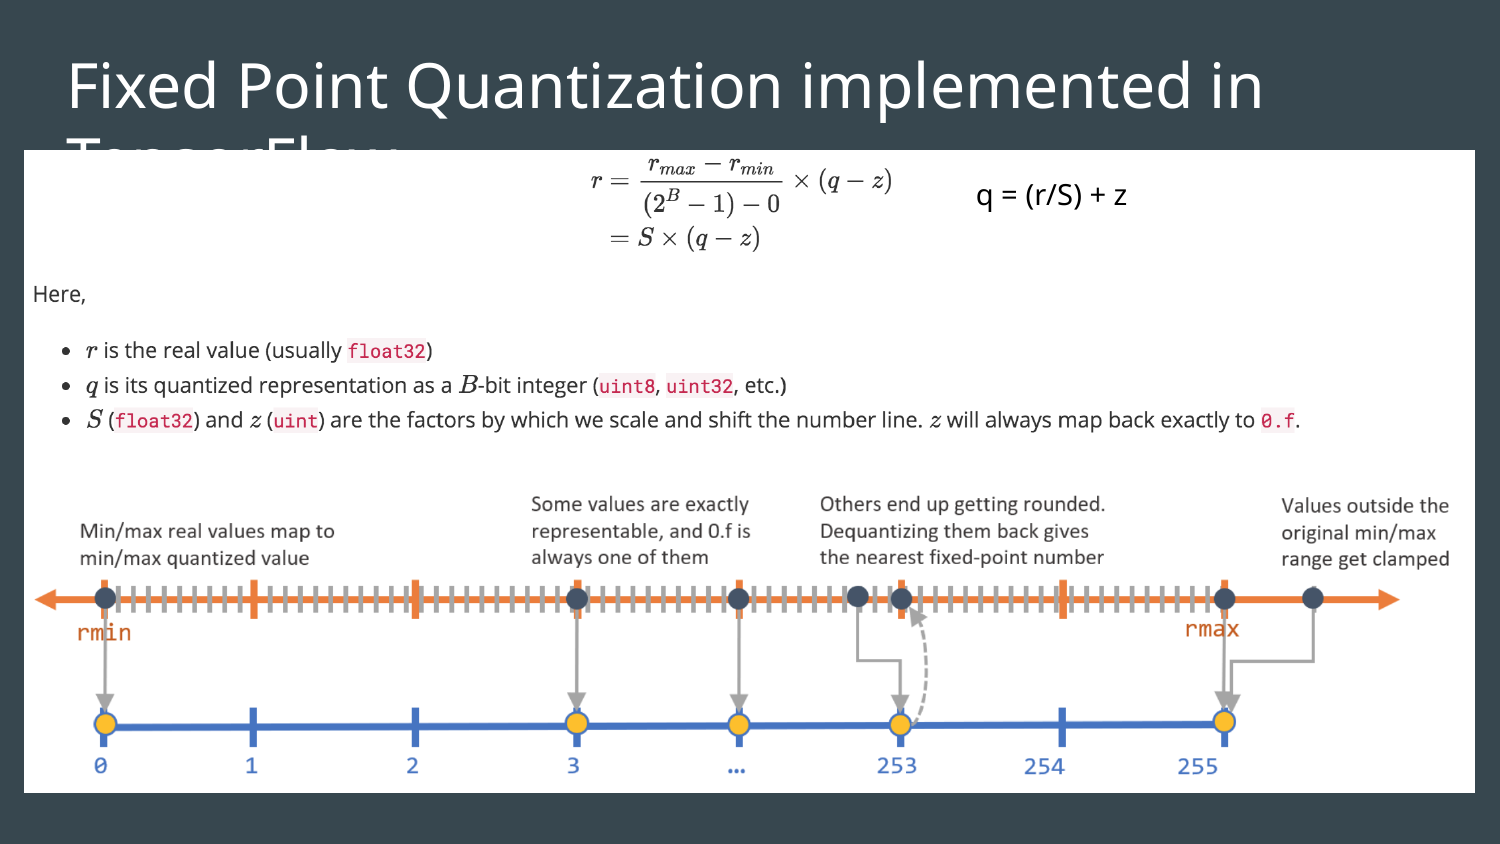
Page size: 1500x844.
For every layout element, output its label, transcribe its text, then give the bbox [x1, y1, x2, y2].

title Fixed Point Quantization implemented in TensorFlow [51, 31, 1449, 126]
picture [24, 150, 1476, 794]
